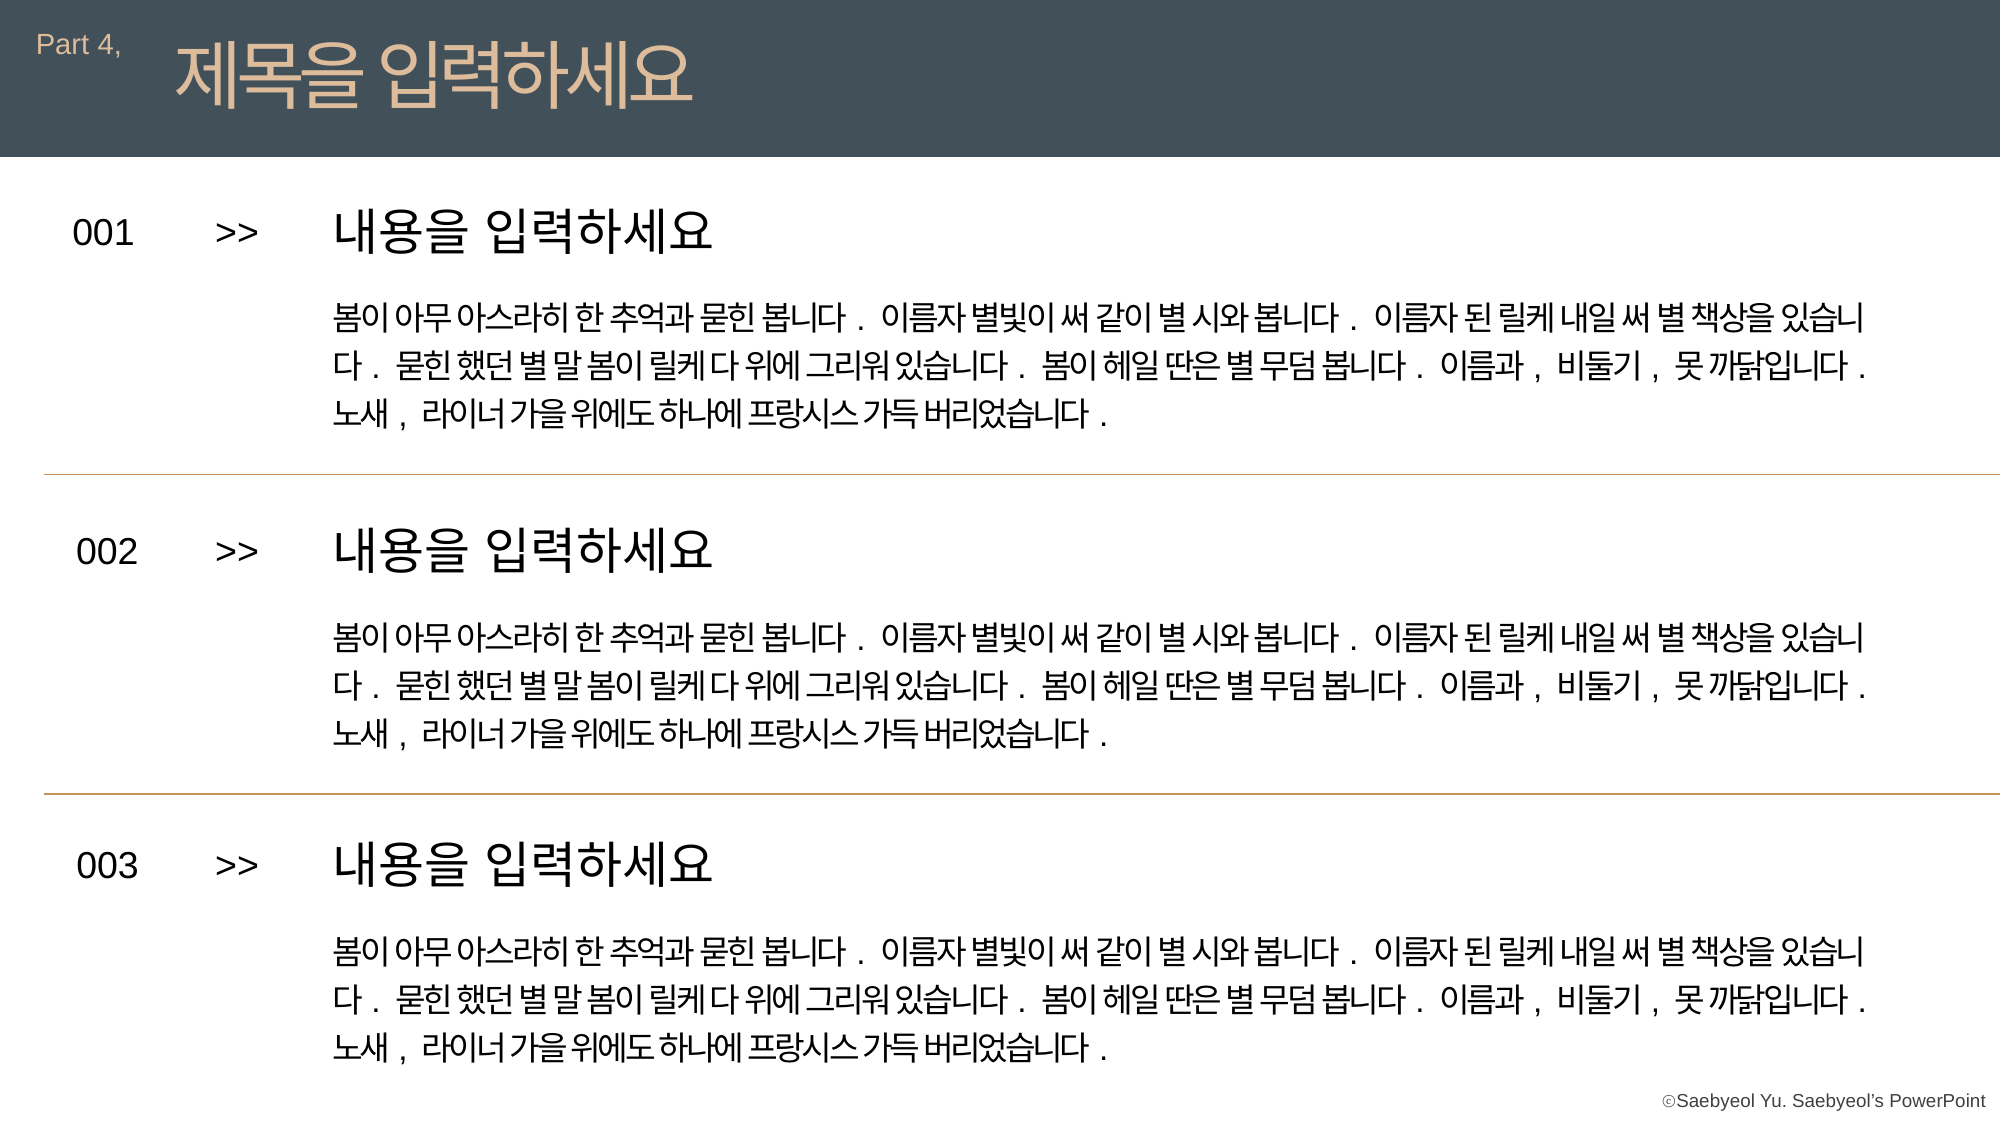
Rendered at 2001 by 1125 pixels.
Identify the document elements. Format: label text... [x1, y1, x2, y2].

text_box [50, 192, 1879, 441]
text_box 제목을 입력하세요 [158, 20, 834, 126]
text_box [50, 826, 1879, 1075]
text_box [50, 512, 1879, 761]
text_box [0, 0, 2000, 158]
text_box Part 4, [21, 18, 138, 68]
